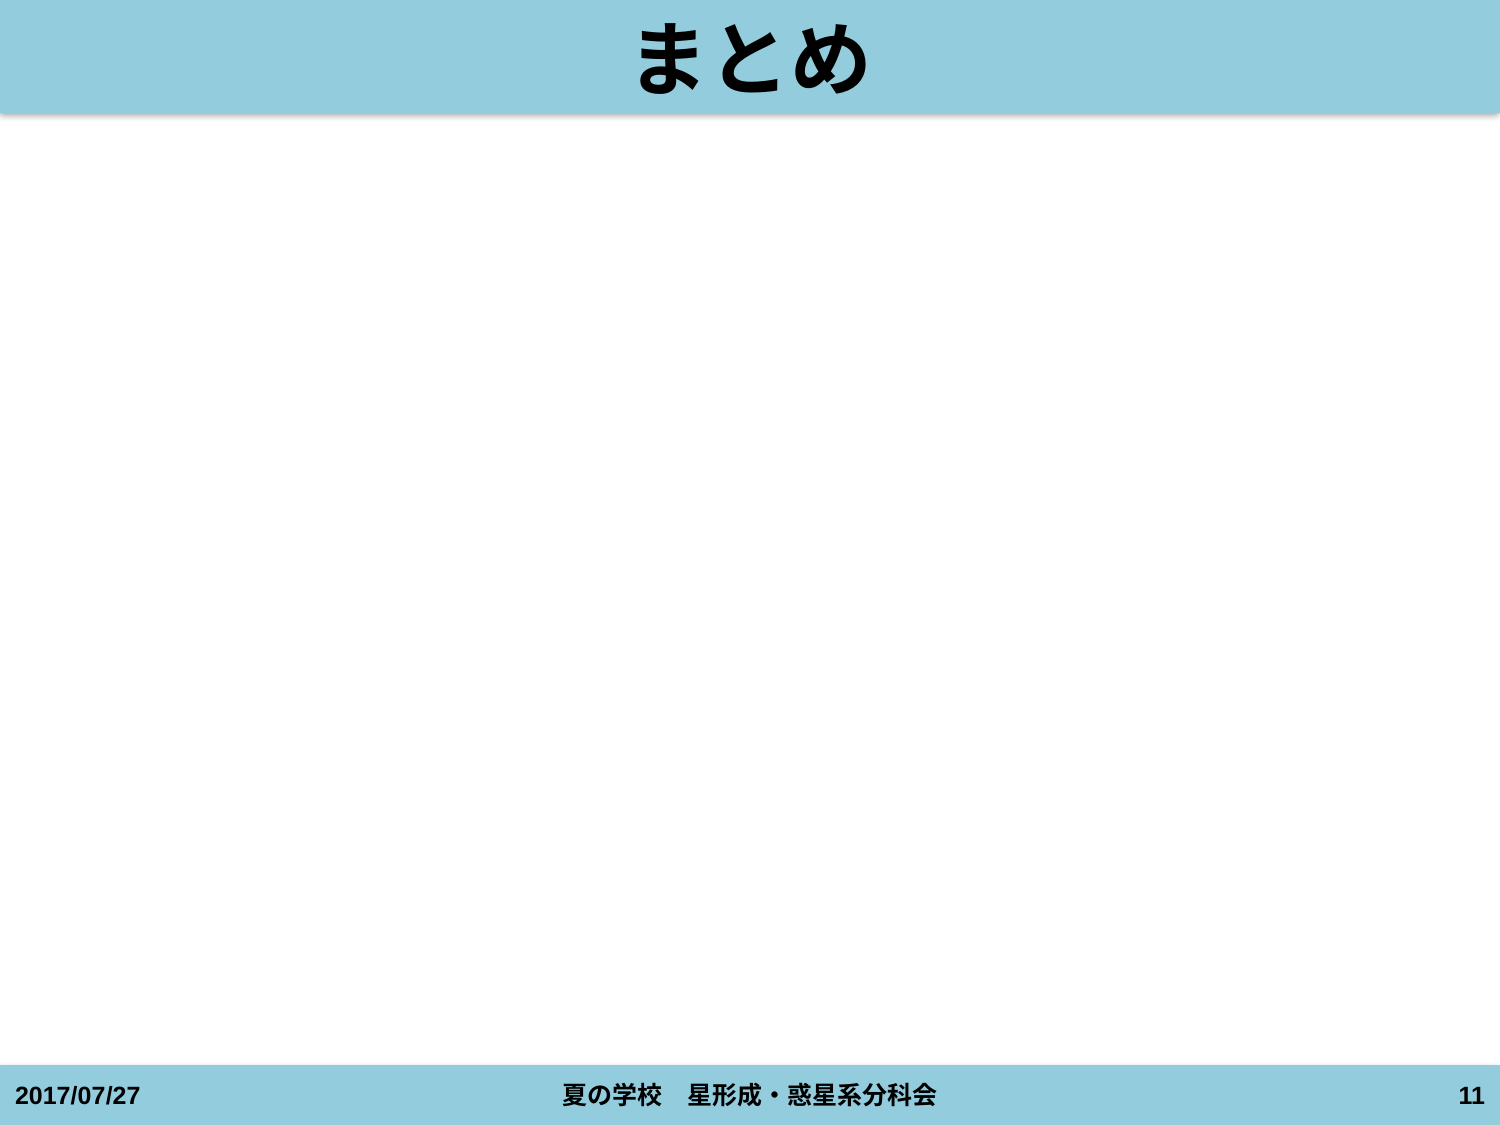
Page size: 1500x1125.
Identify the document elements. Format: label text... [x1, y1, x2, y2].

slide_number 11 [1149, 1065, 1500, 1125]
footer 夏の学校 星形成・惑星系分科会 [512, 1065, 988, 1125]
title まとめ [0, 0, 1500, 114]
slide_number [0, 1065, 350, 1125]
